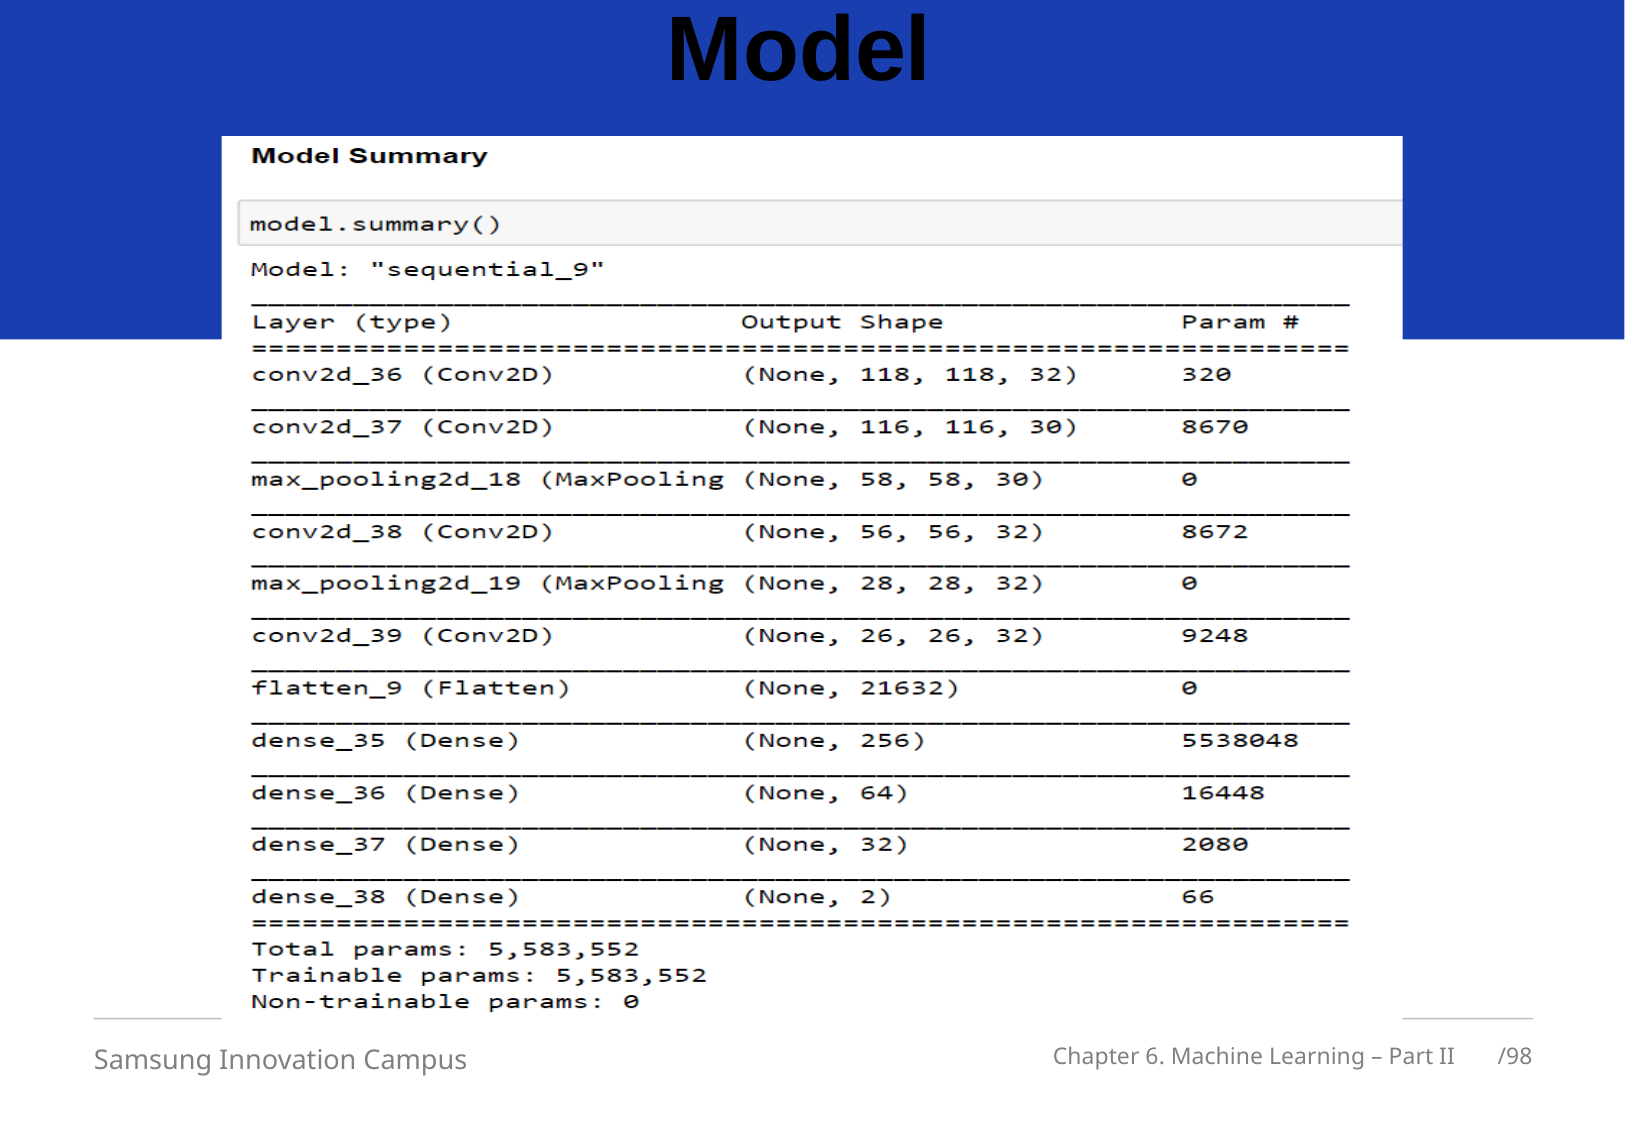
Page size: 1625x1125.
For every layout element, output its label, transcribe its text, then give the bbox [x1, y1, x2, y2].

title Model [81, 0, 1544, 119]
picture [221, 136, 1403, 1021]
